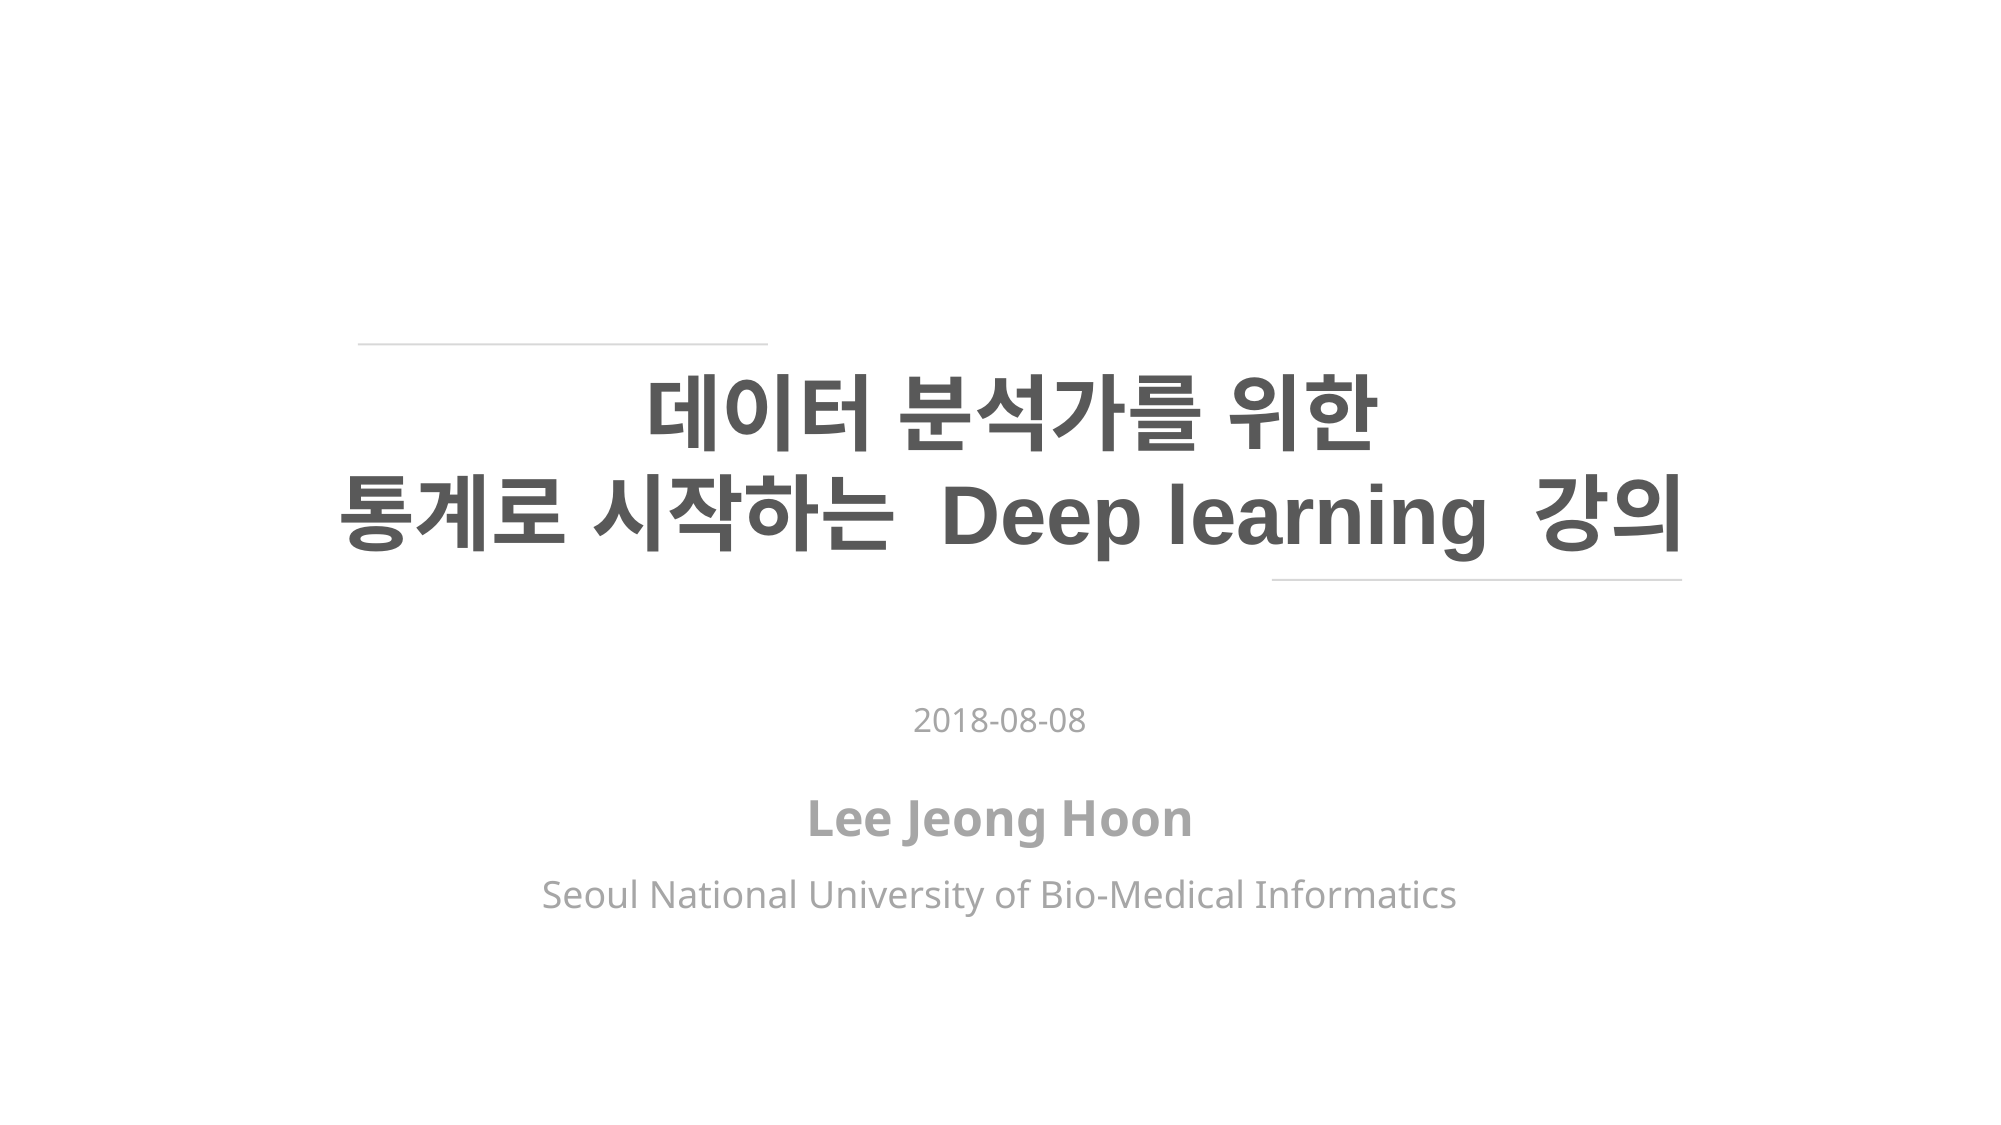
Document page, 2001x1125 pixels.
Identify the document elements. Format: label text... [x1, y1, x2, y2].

text_box 데이터 분석가를 위한 통계로 시작하는 Deep learning 강의 [323, 353, 1702, 569]
text_box Lee Jeong Hoon Seoul National University of Bio-Medical Informatics [526, 778, 1474, 924]
text_box 2018-08-08 [898, 691, 1102, 747]
